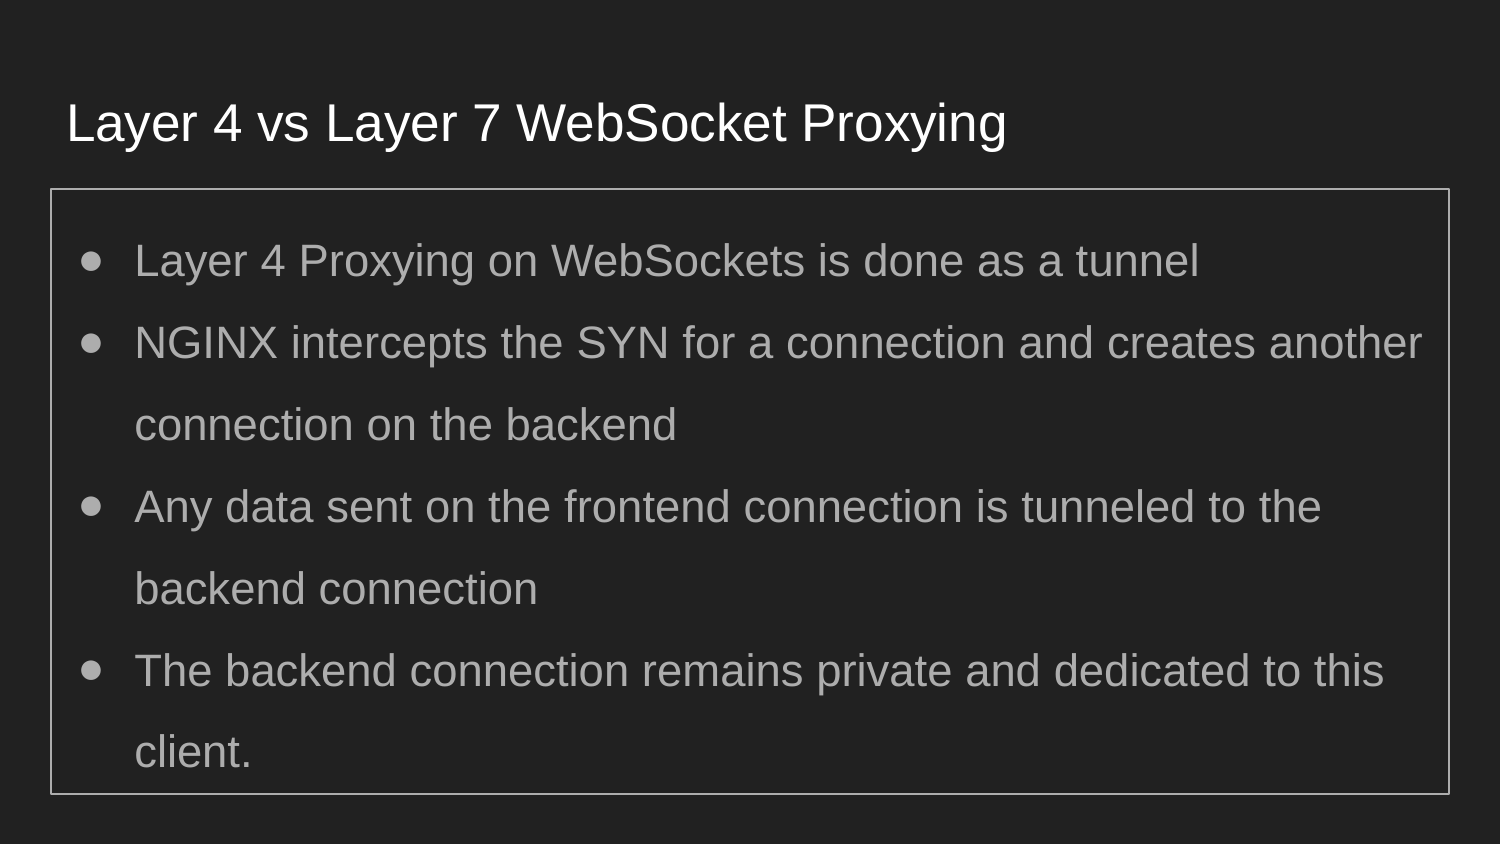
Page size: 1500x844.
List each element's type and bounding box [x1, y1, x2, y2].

title [51, 72, 1449, 167]
list [51, 189, 1449, 795]
